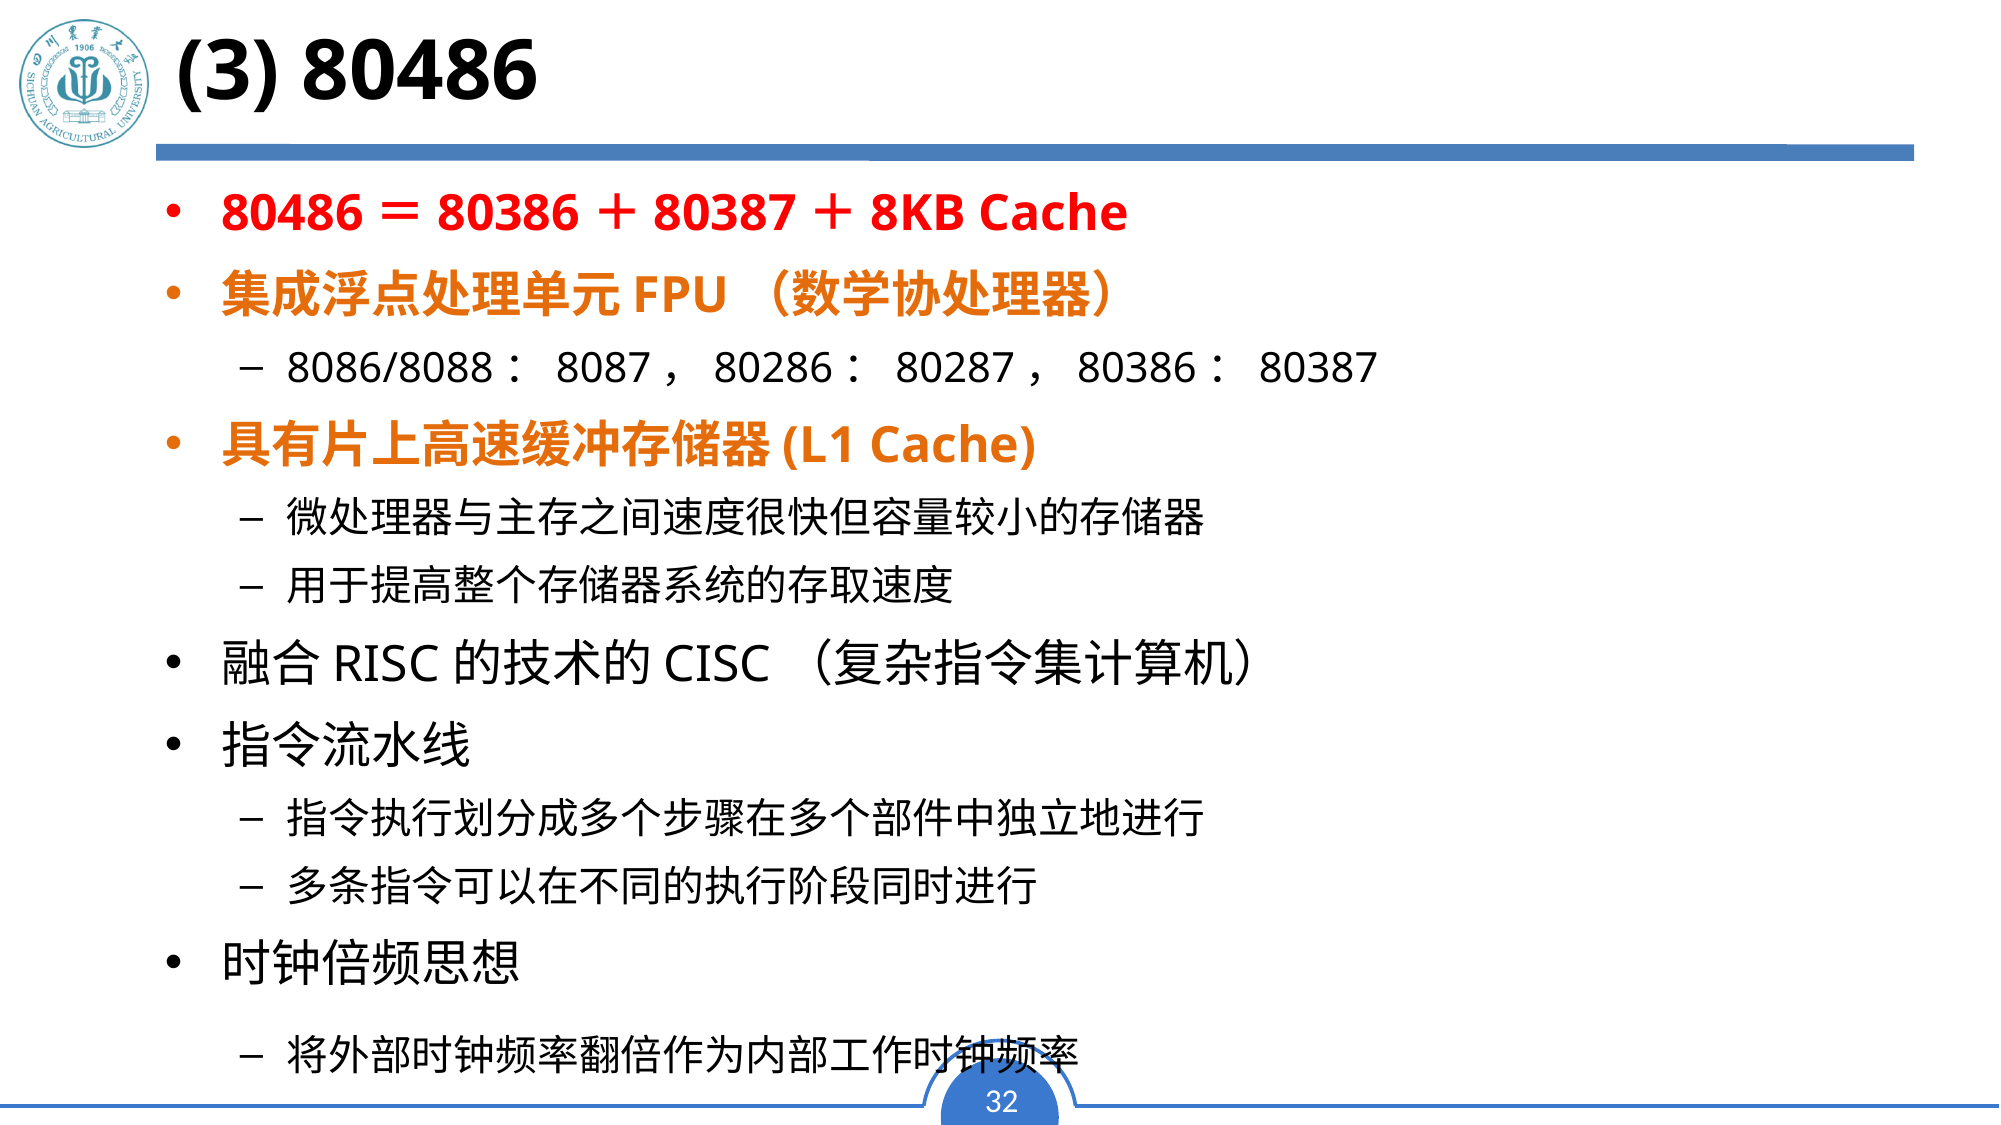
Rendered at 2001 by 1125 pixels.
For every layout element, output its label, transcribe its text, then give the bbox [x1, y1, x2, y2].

text_box 将外部时钟频率翻倍作为内部工作时钟频率 [149, 1011, 1095, 1094]
text_box (3) 80486 [161, 9, 1473, 125]
list 80486＝80386＋80387＋8KB Cache 集成浮点处理单元FPU（数学协处理器） 8086/8088：8087，80286：80287，80386：80387 具有片上高速缓冲存储器(L1 Cache) 微处理器与主存之间速度很快但容量较小的存储器 用于提高整个存储器系统的存取速度 融合RISC的技术的CISC（复杂指令集计算机） 指令流水线 指令执行划分成多个步骤在多个部件中独立地进行 多条指令可以在不同的执行阶段同时进行 时钟倍频思想 [150, 160, 1850, 918]
